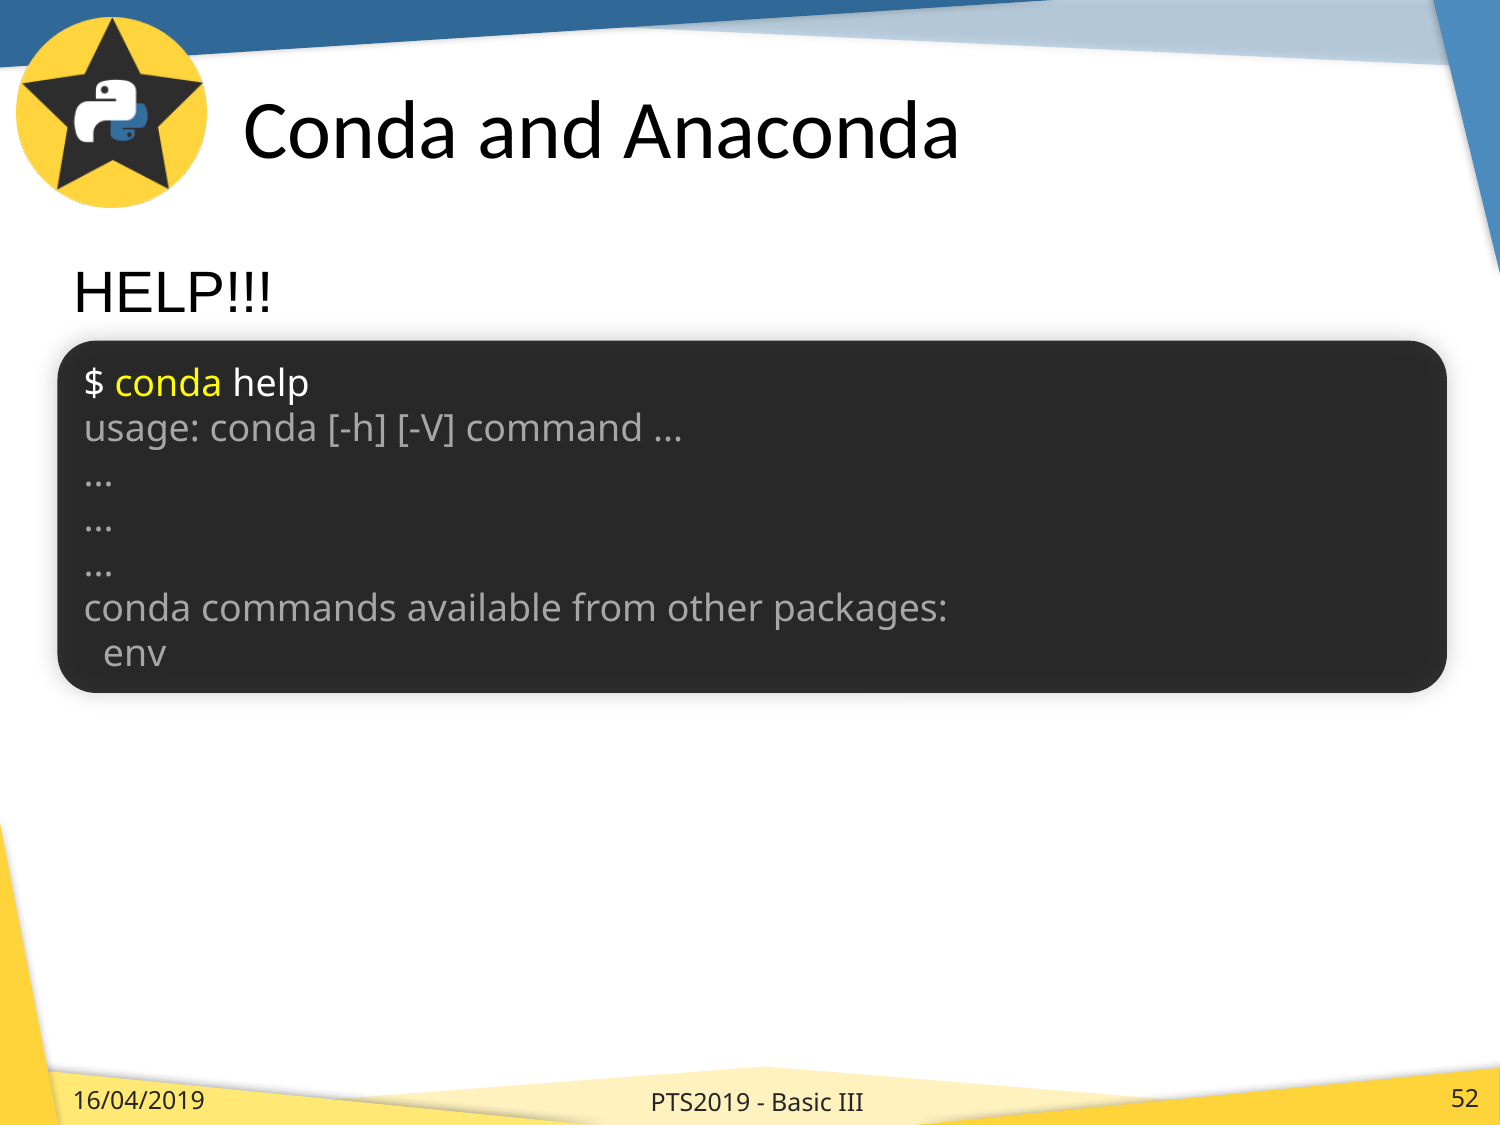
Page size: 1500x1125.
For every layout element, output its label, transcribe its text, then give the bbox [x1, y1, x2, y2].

picture [16, 17, 207, 208]
footer PTS2019 - Basic III [520, 1071, 995, 1125]
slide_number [57, 1082, 408, 1118]
slide_number 52 [1144, 1082, 1495, 1118]
text_box HELP!!! [58, 246, 306, 332]
title Conda and Anaconda [228, 66, 1447, 185]
text_box $ conda help usage: conda [-h] [-V] command ... ... ... ... conda commands available from other packages: env [55, 338, 1450, 696]
